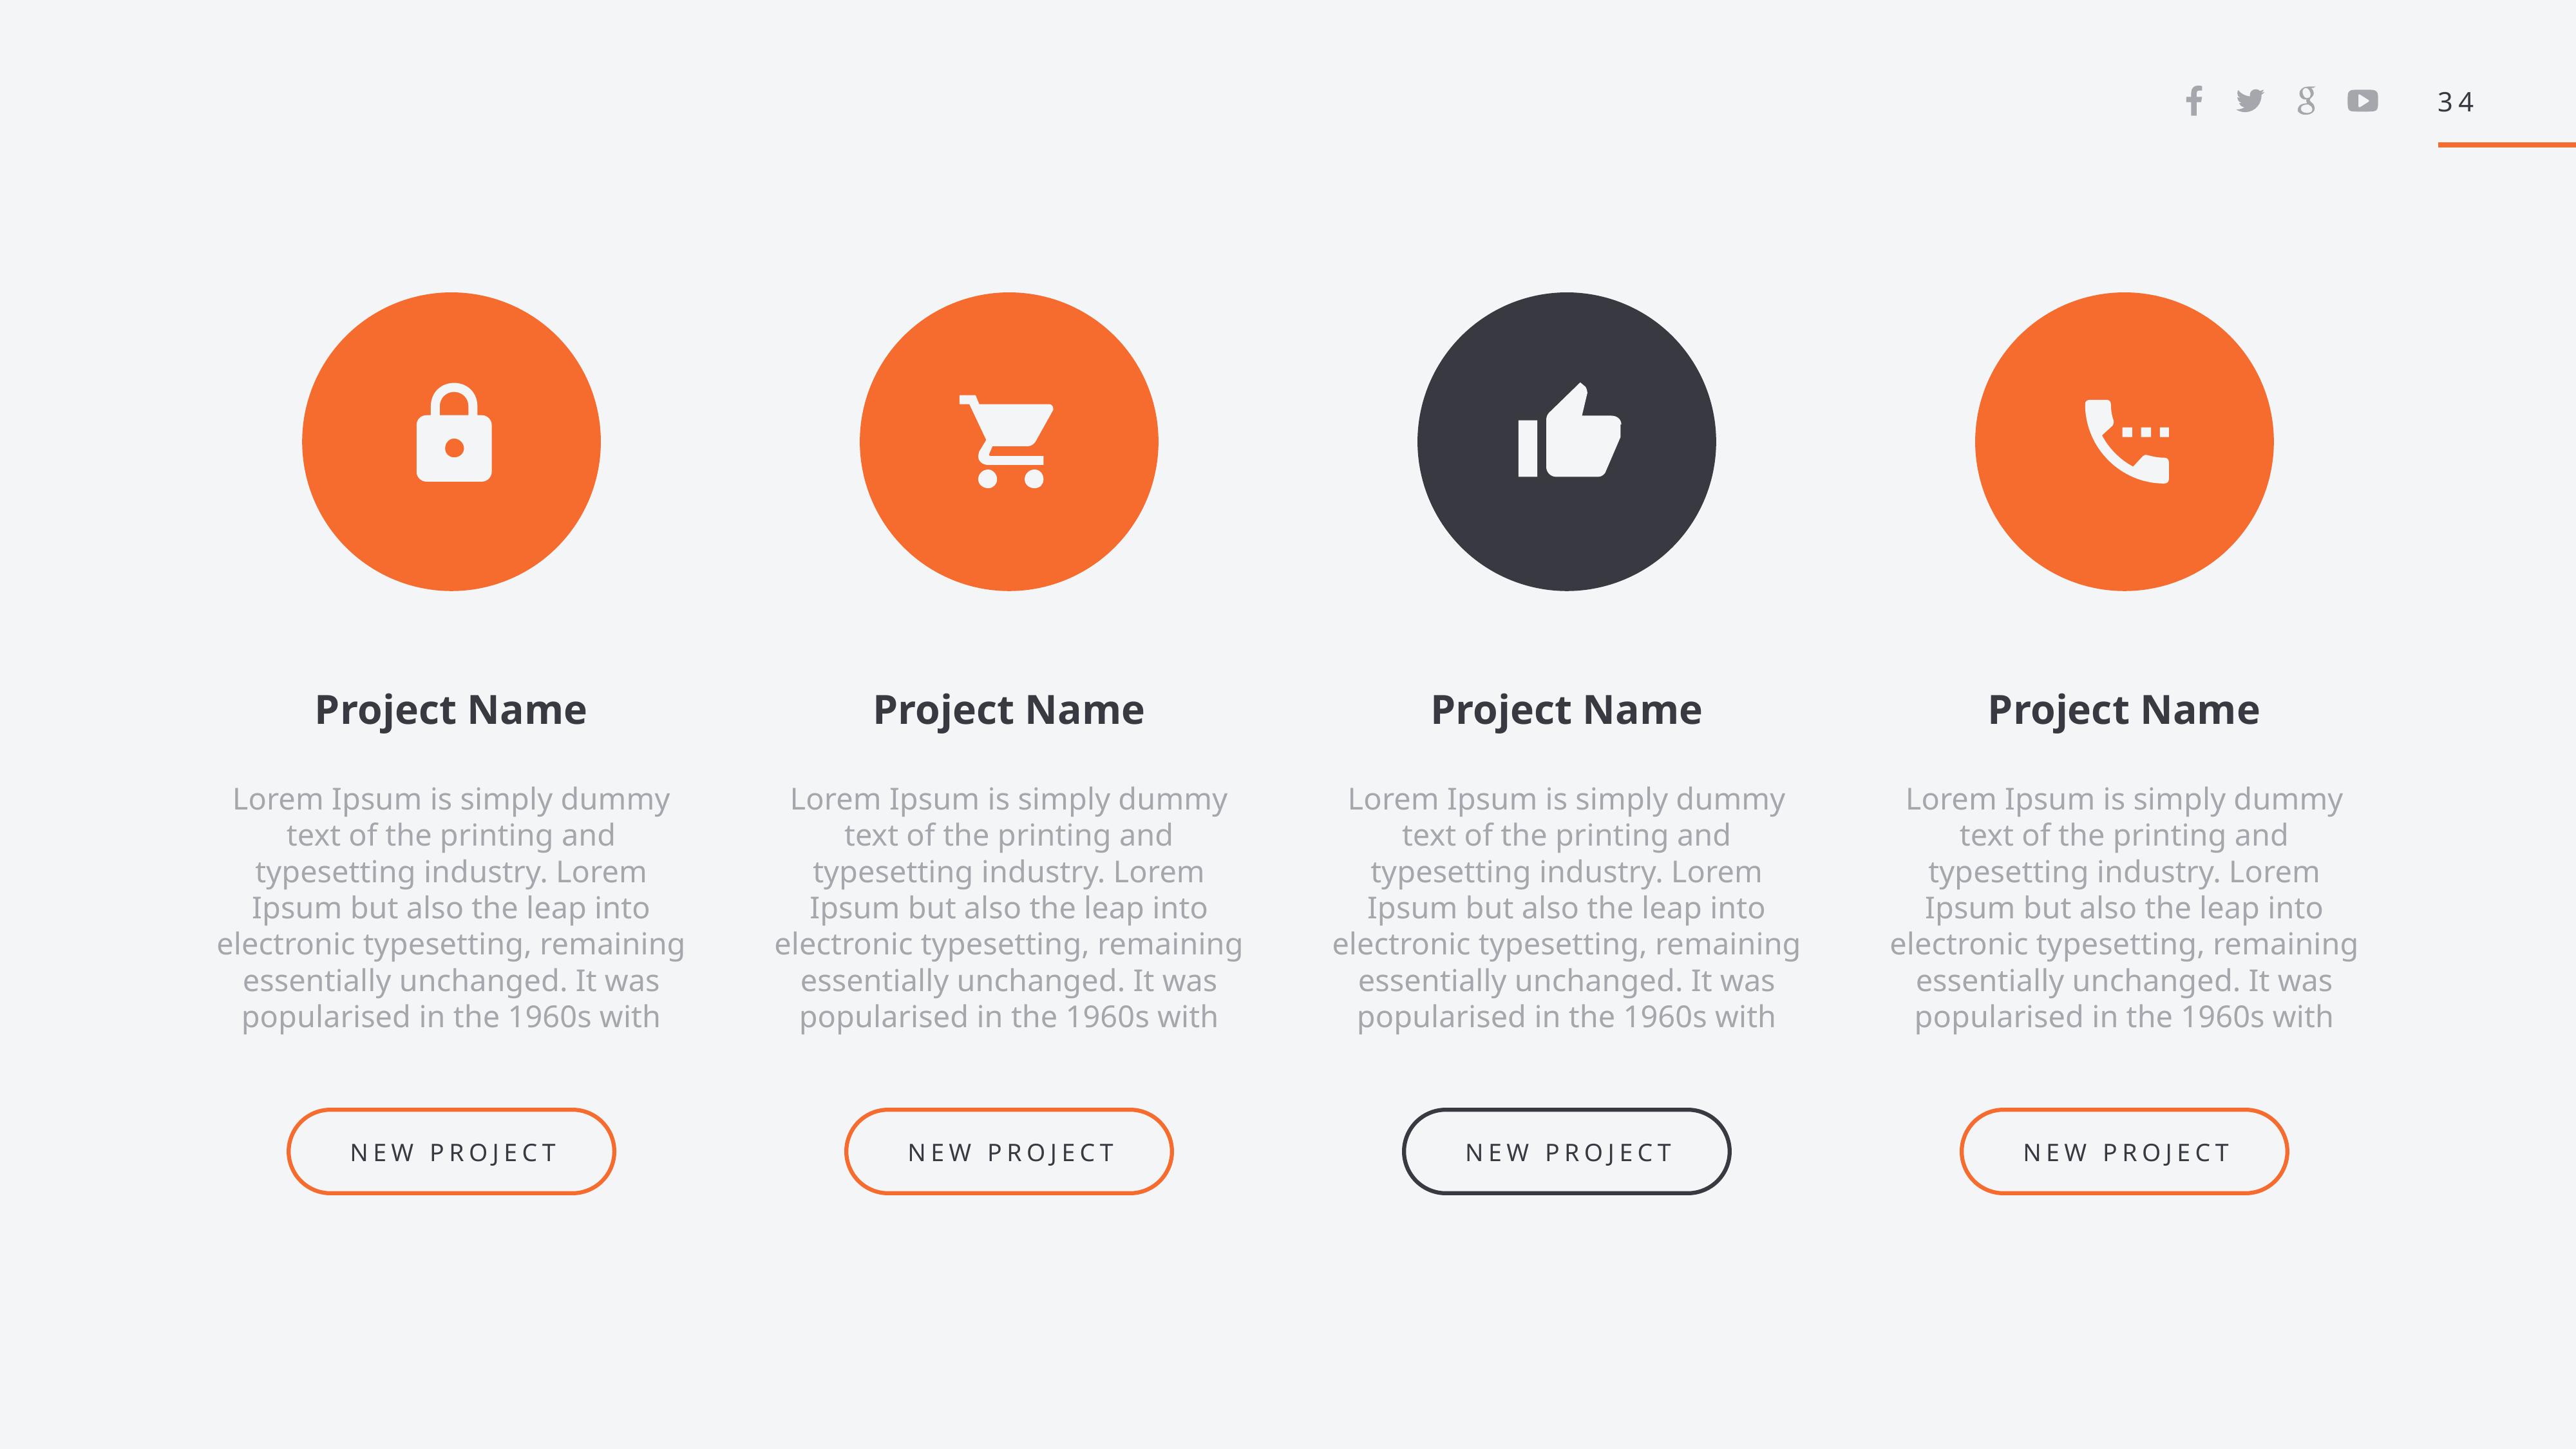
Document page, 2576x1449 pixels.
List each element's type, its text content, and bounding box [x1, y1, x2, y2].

text_box [1546, 382, 1622, 477]
text_box Project Name [1326, 688, 1808, 736]
text_box Project Name [768, 688, 1250, 736]
text_box Lorem Ipsum is simply dummy text of the printing and typesetting industry. Lorem Ipsum but also the leap into electronic typesetting, remaining essentially unchanged. It was popularised in the 1960s with [767, 775, 1251, 1049]
text_box [2085, 399, 2169, 484]
text_box [1417, 292, 1716, 591]
text_box [860, 292, 1159, 591]
text_box [1025, 469, 1044, 489]
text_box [209, 292, 694, 1194]
text_box Lorem Ipsum is simply dummy text of the printing and typesetting industry. Lorem Ipsum but also the leap into electronic typesetting, remaining essentially unchanged. It was popularised in the 1960s with [1882, 775, 2367, 1049]
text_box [1961, 1109, 2288, 1194]
text_box [959, 395, 1054, 465]
text_box [1518, 420, 1538, 477]
text_box Lorem Ipsum is simply dummy text of the printing and typesetting industry. Lorem Ipsum but also the leap into electronic typesetting, remaining essentially unchanged. It was popularised in the 1960s with [1325, 775, 1809, 1049]
slide_number 34 [2433, 80, 2498, 121]
text_box Project Name [1884, 688, 2365, 736]
text_box [978, 469, 998, 489]
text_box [1403, 1109, 1730, 1194]
text_box [1975, 292, 2274, 591]
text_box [846, 1109, 1173, 1194]
